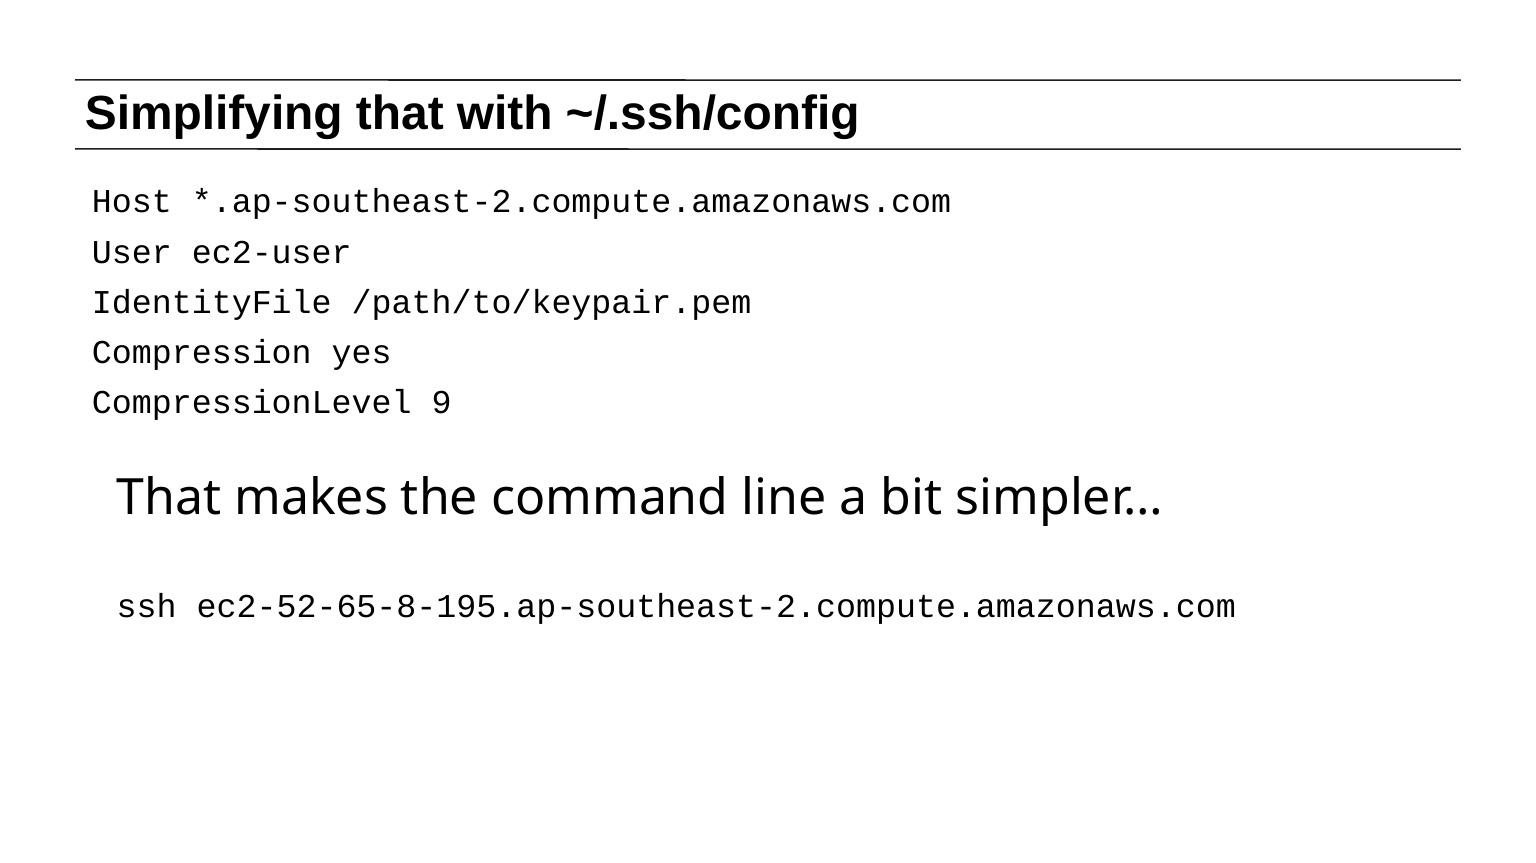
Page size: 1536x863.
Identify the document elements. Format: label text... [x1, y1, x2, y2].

title Simplifying that with ~/.ssh/config [76, 82, 1369, 160]
text_box That makes the command line a bit simpler… ssh ec2-52-65-8-195.ap-southeast-2.compute.amazonaws.com [101, 465, 1485, 826]
list Host *.ap-southeast-2.compute.amazonaws.com User ec2-user IdentityFile /path/to/keypair.pem Compression yes CompressionLevel 9 [76, 160, 1460, 393]
